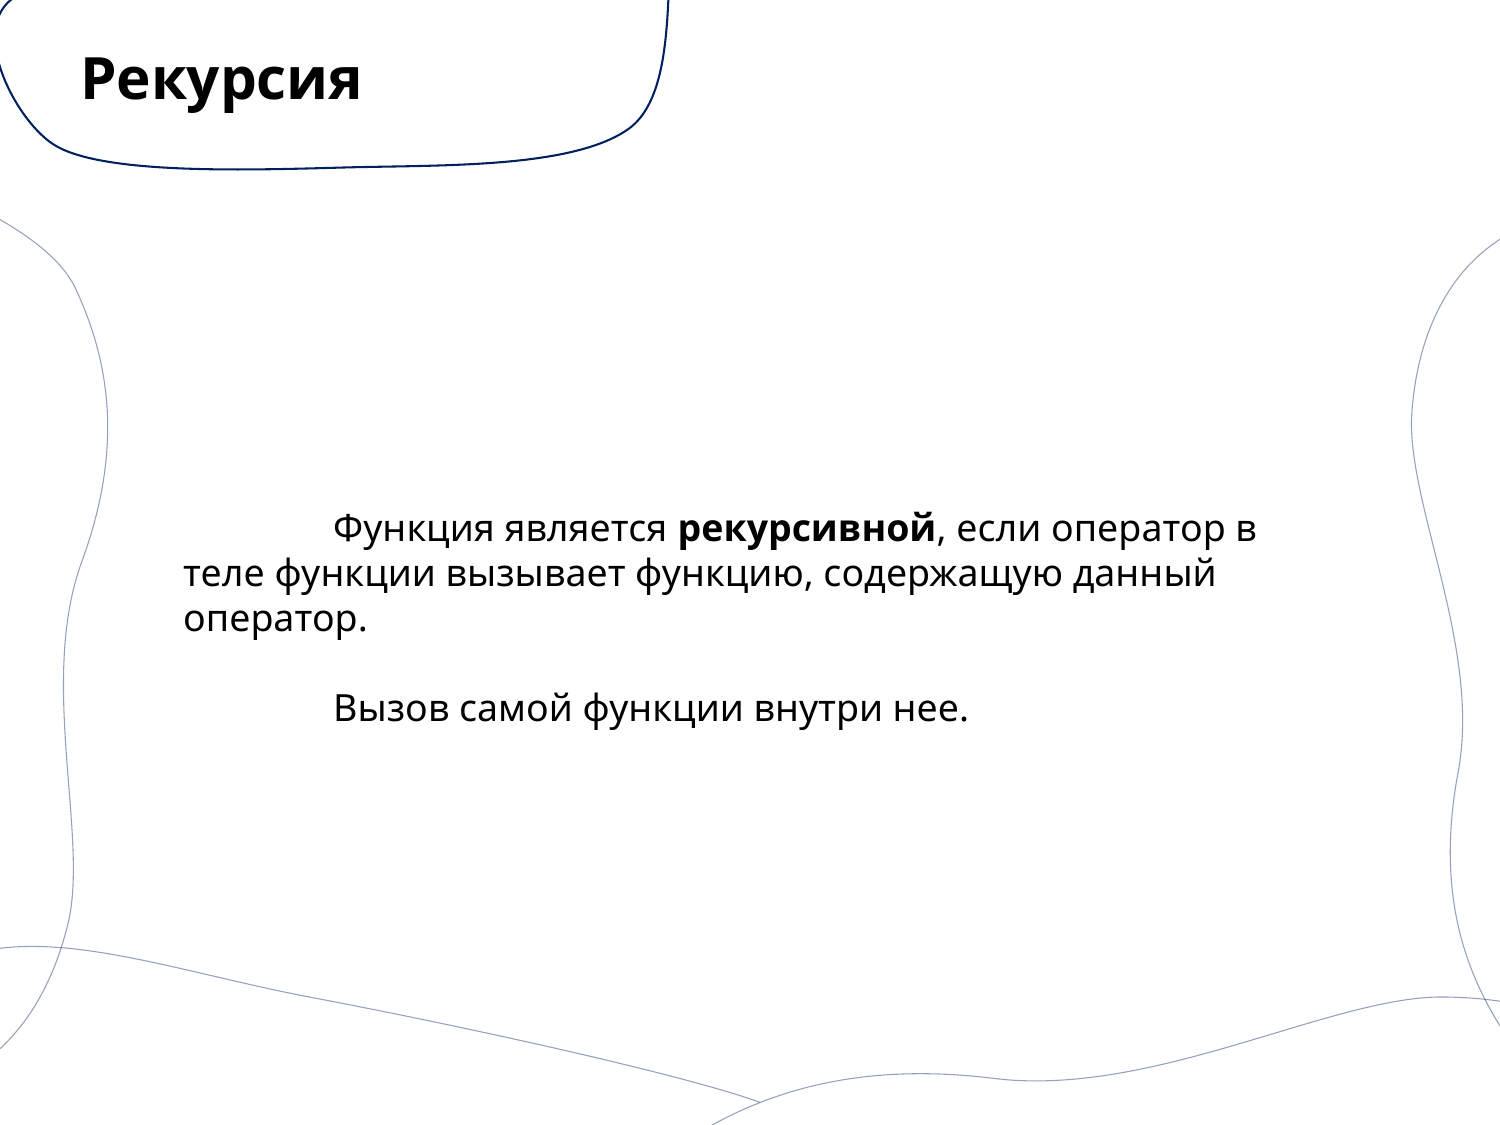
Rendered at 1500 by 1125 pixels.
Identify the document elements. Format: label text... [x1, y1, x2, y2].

text_box Функция является рекурсивной, если оператор в теле функции вызывает функцию, содержащую данный оператор. Вызов самой функции внутри нее. [168, 496, 1332, 736]
text_box [710, 995, 1500, 1125]
text_box [0, 945, 760, 1125]
text_box [0, 0, 670, 171]
text_box [1410, 237, 1500, 1000]
text_box [0, 218, 109, 947]
